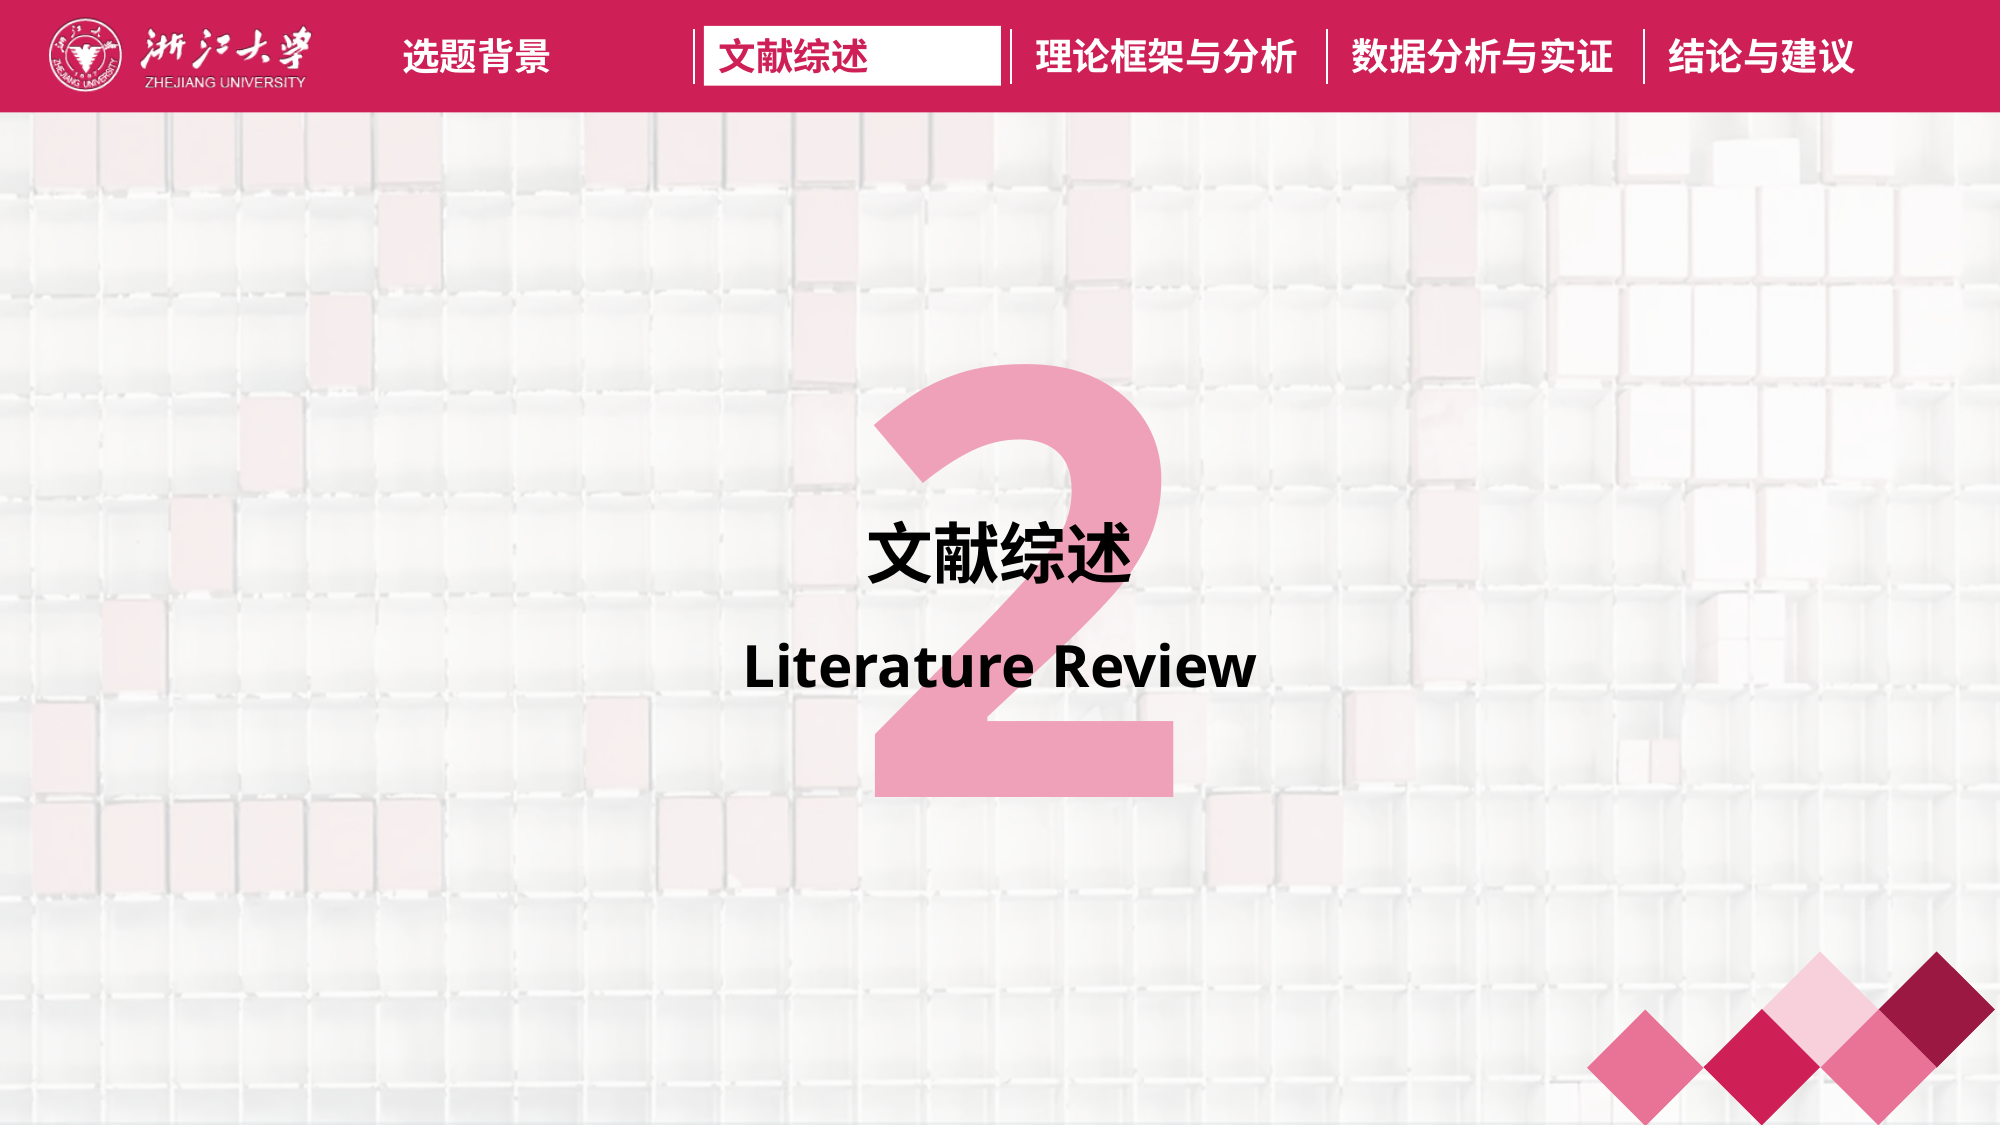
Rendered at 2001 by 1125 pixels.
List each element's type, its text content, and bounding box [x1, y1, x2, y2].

text_box 数据分析与实证 [1336, 25, 1634, 86]
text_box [608, 192, 1392, 933]
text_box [1604, 968, 1978, 1109]
text_box 文献综述 [703, 25, 1001, 86]
text_box [0, 0, 2000, 113]
text_box 结论与建议 [1653, 25, 1951, 86]
text_box 理论框架与分析 [1020, 25, 1318, 86]
picture [49, 16, 323, 96]
text_box 选题背景 [387, 25, 685, 86]
